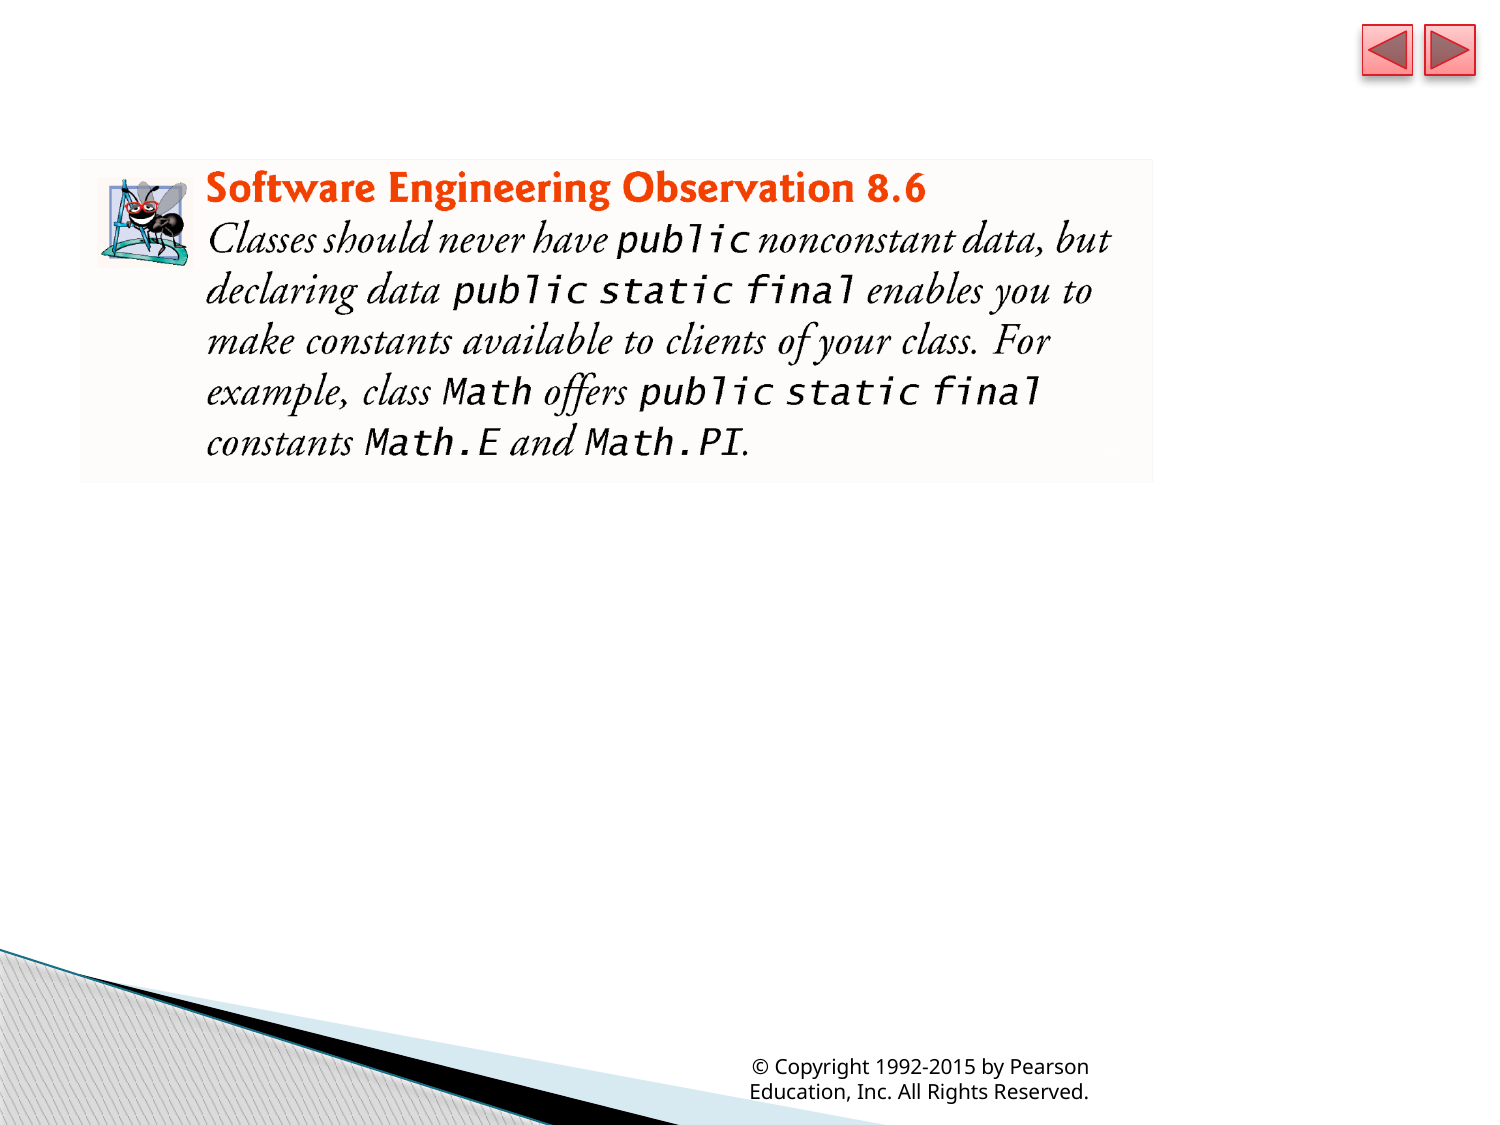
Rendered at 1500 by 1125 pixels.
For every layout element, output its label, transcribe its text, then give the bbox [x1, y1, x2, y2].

footer © Copyright 1992-2015 by Pearson Education, Inc. All Rights Reserved. [650, 1051, 1105, 1112]
picture [0, 106, 1500, 1018]
